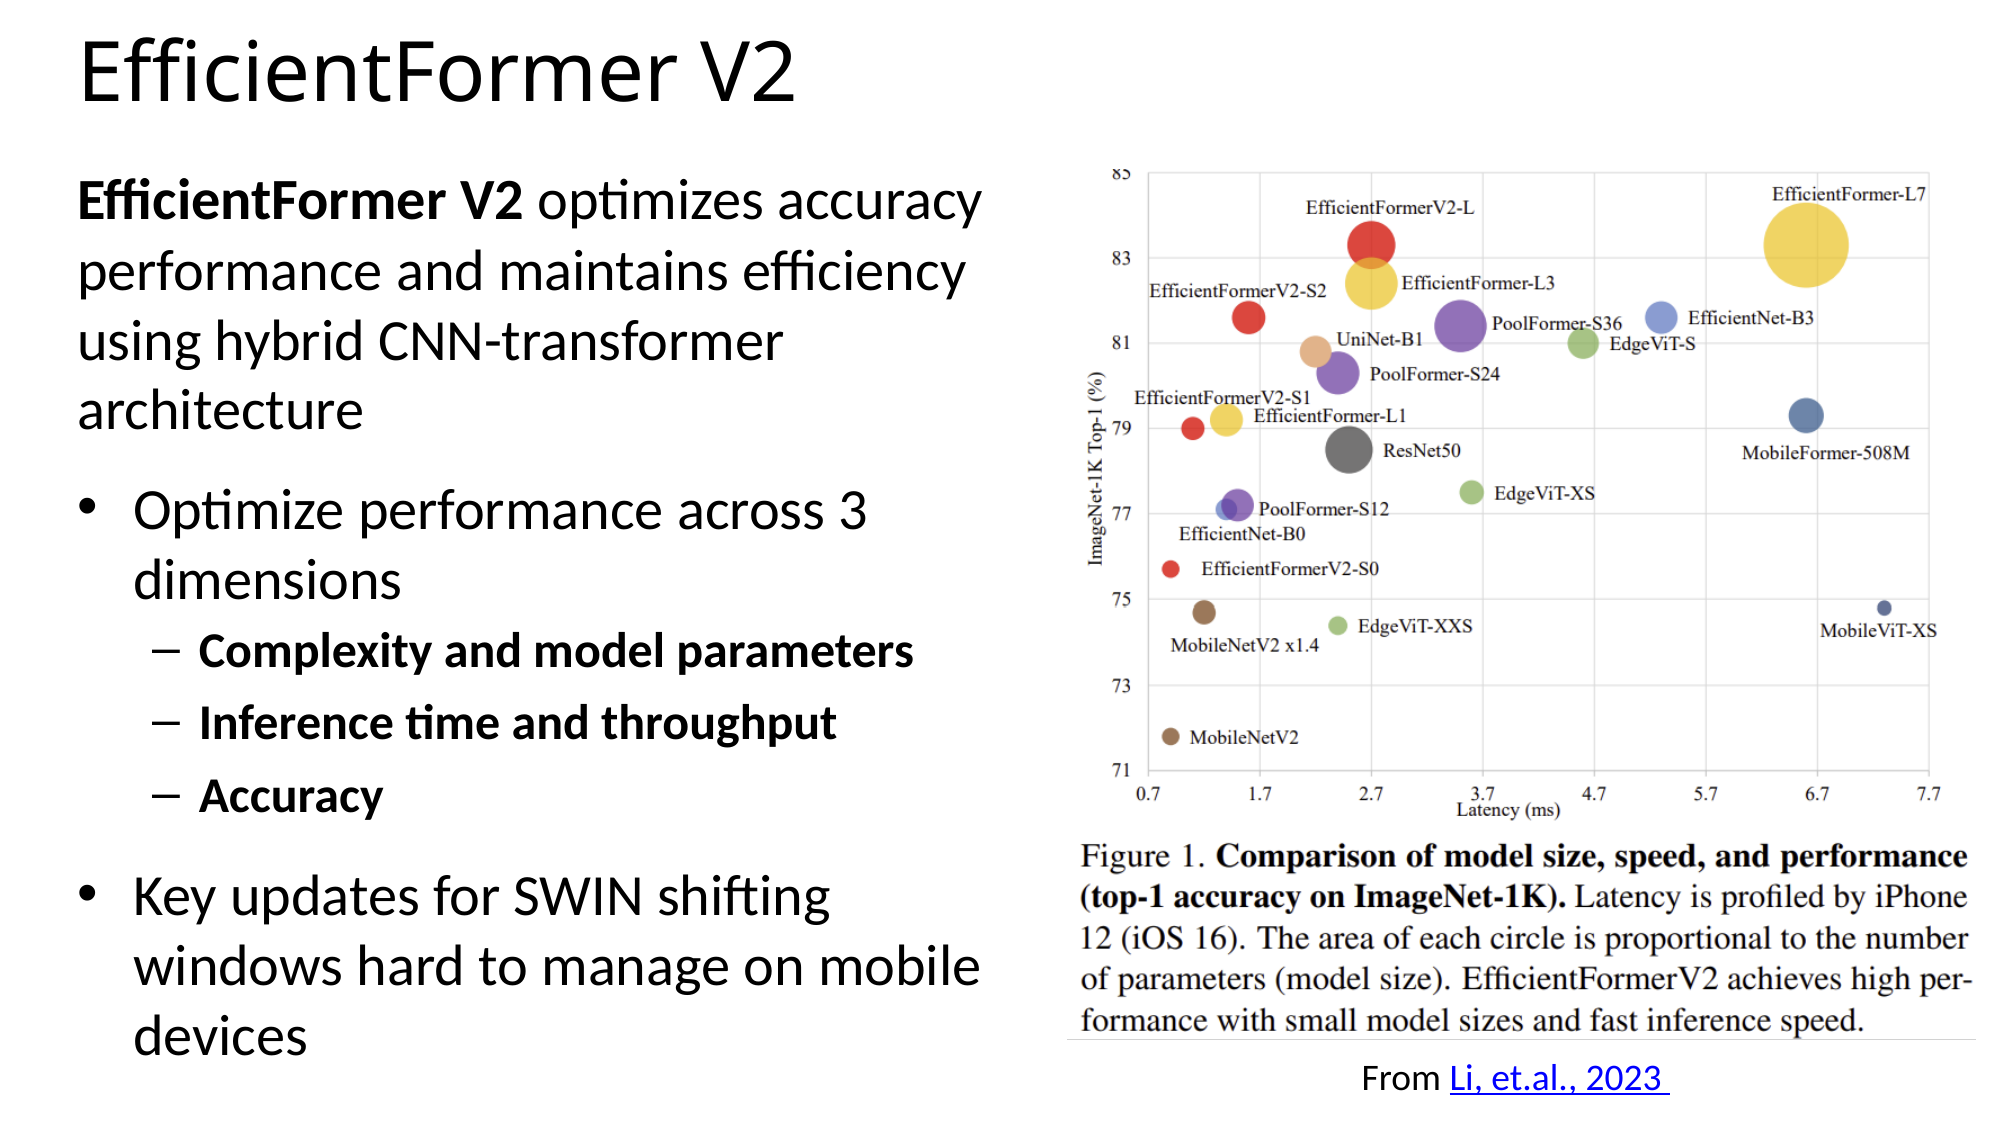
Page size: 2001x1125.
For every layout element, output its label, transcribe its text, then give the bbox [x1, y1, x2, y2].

list EfficientFormer V2 optimizes accuracy performance and maintains efficiency using hybrid CNN-transformer architecture Optimize performance across 3 dimensions Complexity and model parameters Inference time and throughput Accuracy Key updates for SWIN shifting windows hard to manage on mobile devices [62, 154, 1054, 1056]
title EfficientFormer V2 [62, 29, 1953, 134]
text_box From Li, et.al., 2023 [1346, 1049, 1716, 1106]
picture [1067, 168, 1976, 1041]
